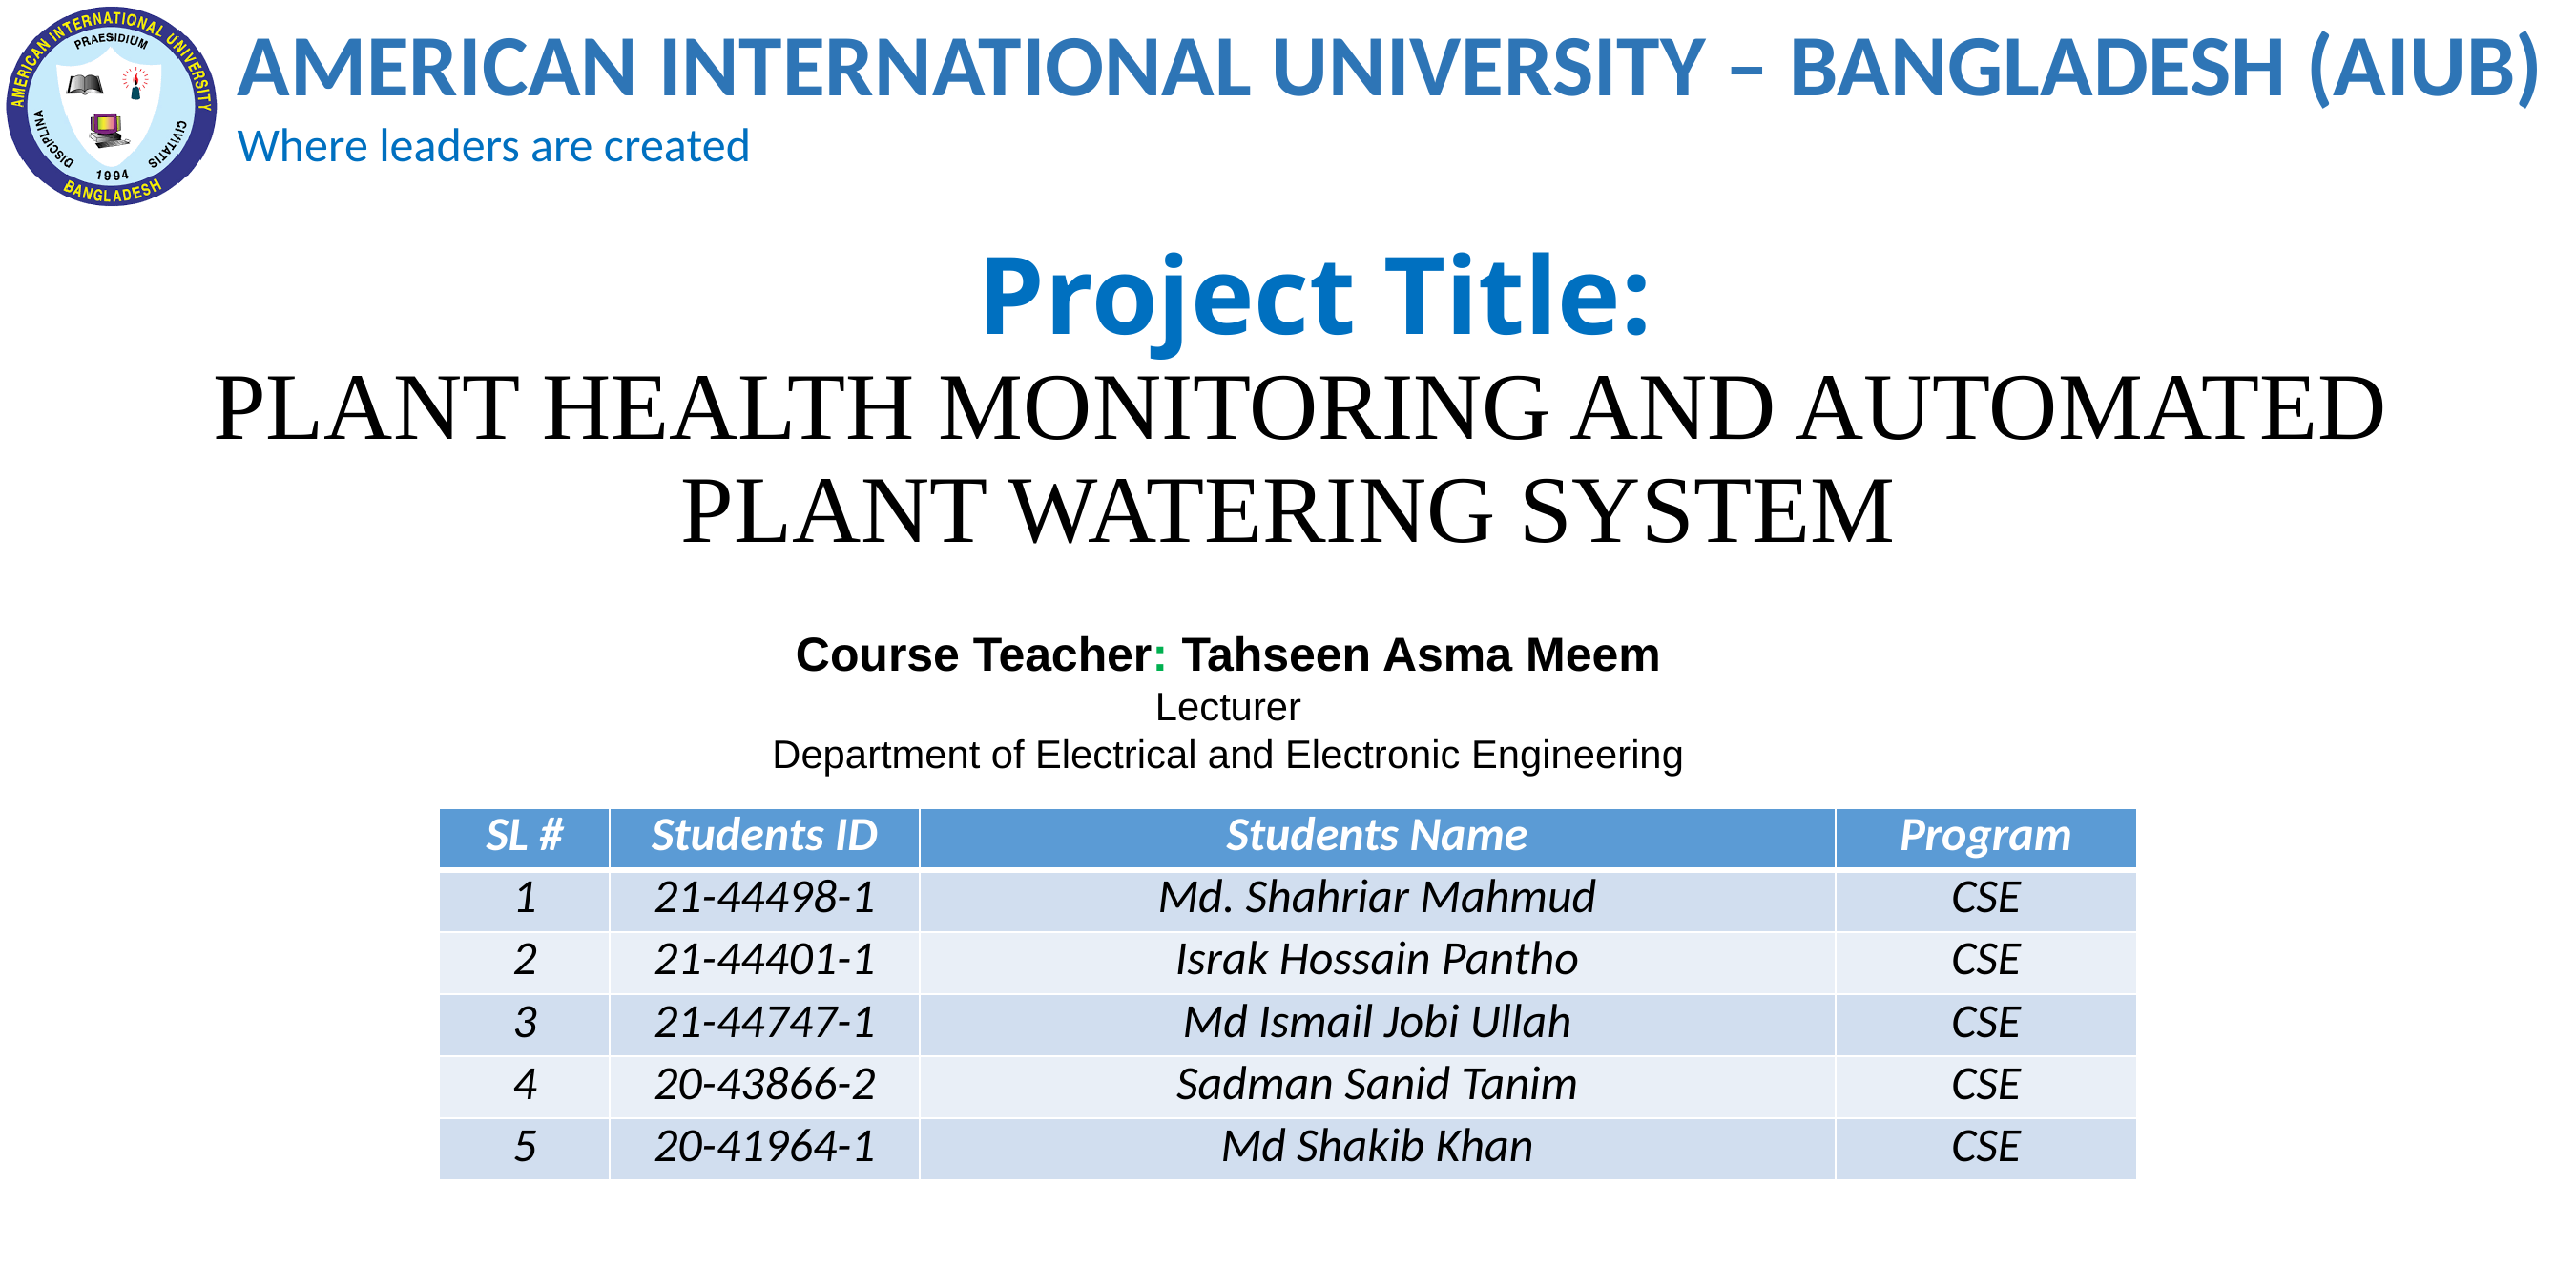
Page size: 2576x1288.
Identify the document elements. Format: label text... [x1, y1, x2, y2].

table_cell Md. Shahriar Mahmud [921, 873, 1835, 931]
table_cell Md Ismail Jobi Ullah [921, 995, 1835, 1055]
table_cell 3 [440, 995, 609, 1055]
table_cell CSE [1837, 873, 2136, 931]
table_cell Israk Hossain Pantho [921, 933, 1835, 993]
table_cell 1 [440, 873, 609, 931]
picture [1, 1, 223, 211]
title Project Title: PLANT HEALTH MONITORING AND AUTOMATED PLANT WATERING SYSTEM [57, 234, 2545, 610]
table_header Students ID [611, 809, 919, 867]
table_cell 21-44401-1 [611, 933, 919, 993]
table_cell 2 [440, 933, 609, 993]
table_cell 20-41964-1 [611, 1119, 919, 1179]
table_header SL # [440, 809, 609, 867]
table_cell 21-44498-1 [611, 873, 919, 931]
table_cell CSE [1837, 933, 2136, 993]
table_cell CSE [1837, 1057, 2136, 1117]
table_cell 21-44747-1 [611, 995, 919, 1055]
table_cell 20-43866-2 [611, 1057, 919, 1117]
table_cell CSE [1837, 995, 2136, 1055]
table_header Students Name [921, 809, 1835, 867]
table_cell 5 [440, 1119, 609, 1179]
table_cell Md Shakib Khan [921, 1119, 1835, 1179]
table_cell 4 [440, 1057, 609, 1117]
text_box Course Teacher: Tahseen Asma Meem Lecturer Department of Electrical and Electronic Engineering [578, 616, 1879, 807]
table_cell CSE [1837, 1119, 2136, 1179]
table_header Program [1837, 809, 2136, 867]
table_cell Sadman Sanid Tanim [921, 1057, 1835, 1117]
